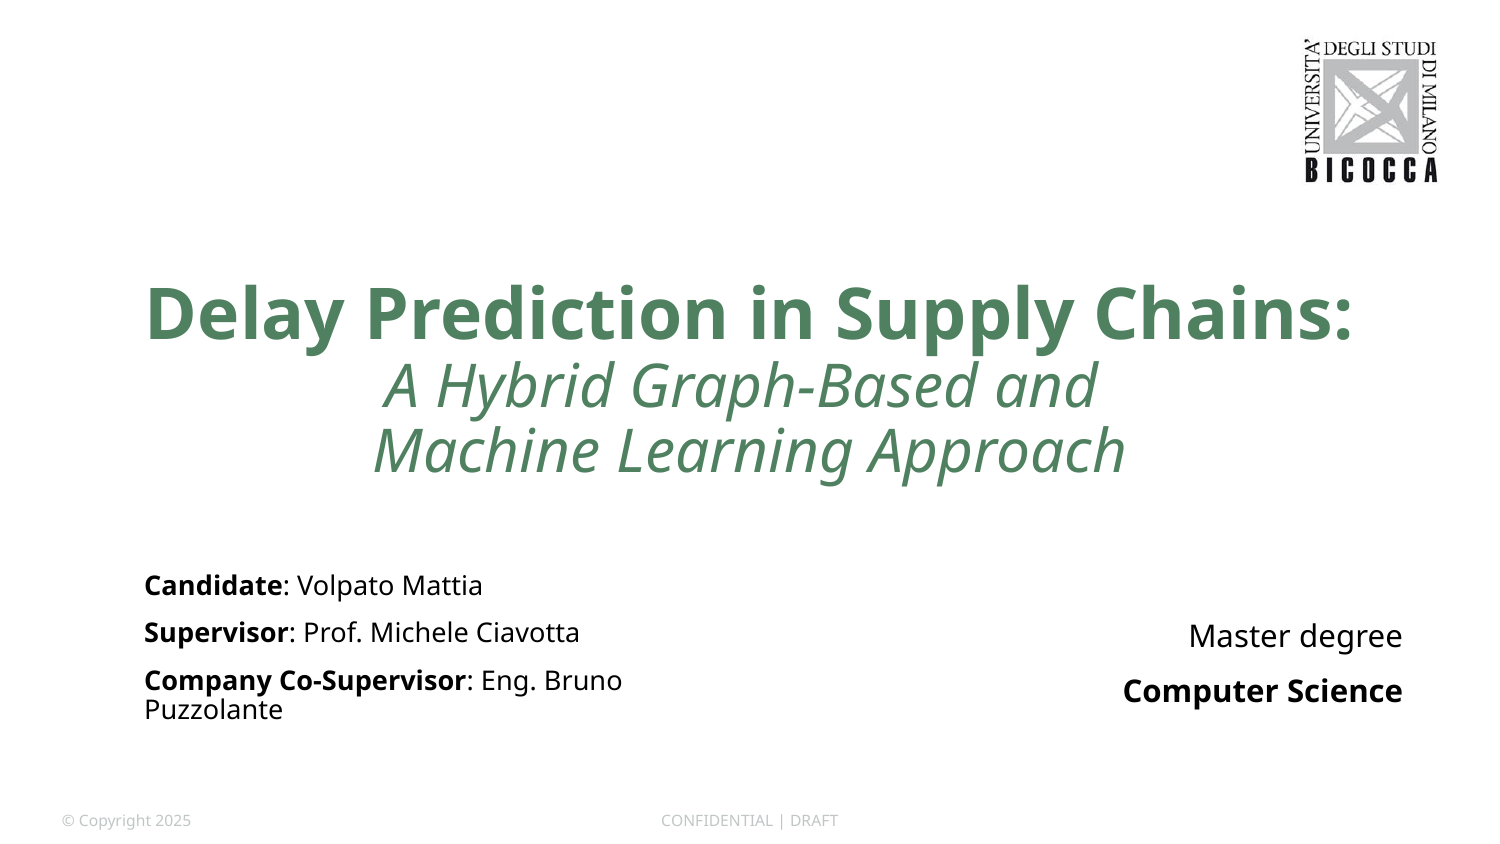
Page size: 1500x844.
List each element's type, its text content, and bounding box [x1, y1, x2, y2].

title Delay Prediction in Supply Chains: A Hybrid Graph-Based and Machine Learning Approach [129, 264, 1371, 492]
picture [1301, 34, 1441, 187]
subtitle Candidate: Volpato Mattia Supervisor: Prof. Michele Ciavotta Company Co-Supervisor: Eng. Bruno Puzzolante [129, 564, 750, 734]
text_box Master degree Computer Science [1086, 613, 1419, 734]
